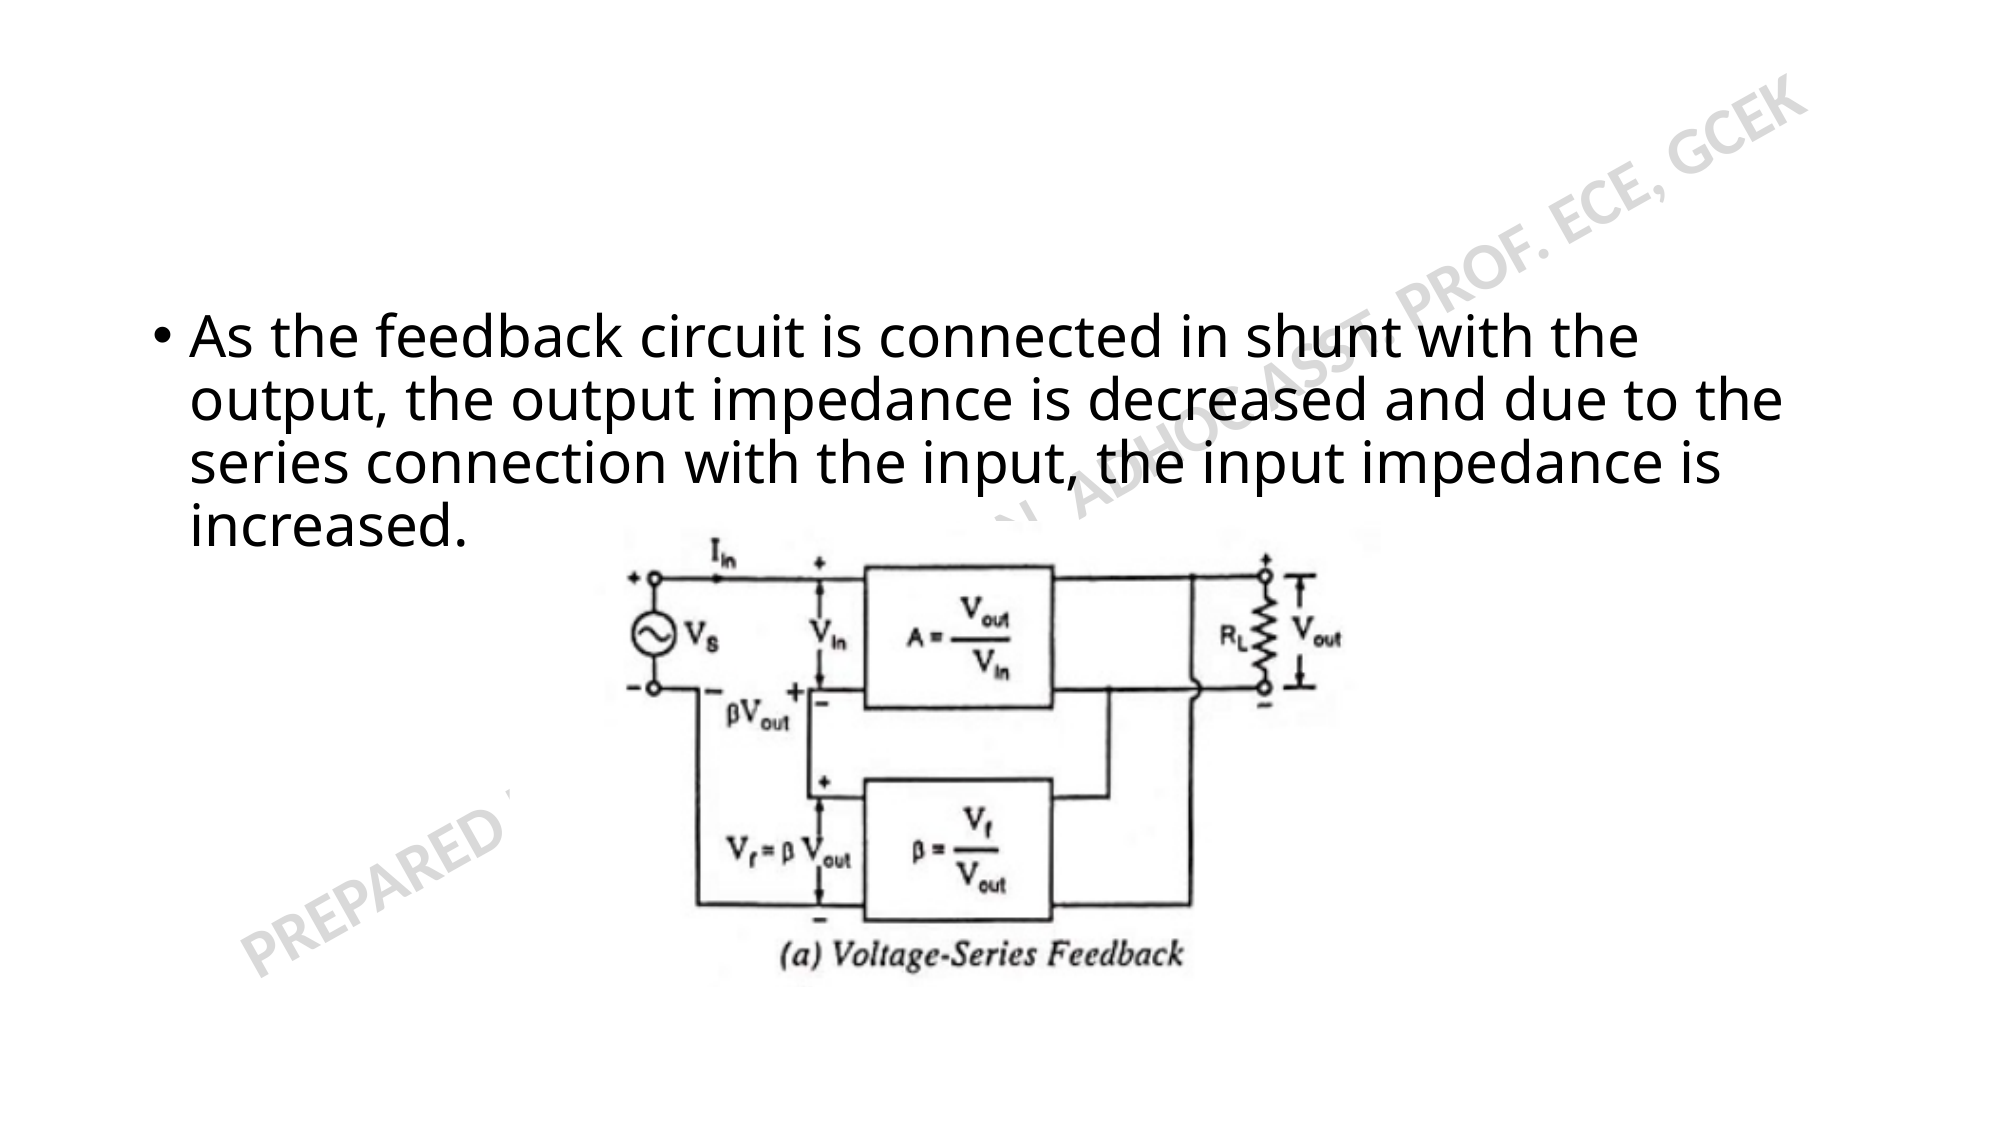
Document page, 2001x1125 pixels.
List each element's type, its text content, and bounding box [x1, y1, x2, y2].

picture [509, 521, 1406, 987]
list As the feedback circuit is connected in shunt with the output, the output impedance is decreased and due to the series connection with the input, the input impedance is increased. [137, 299, 1863, 1014]
